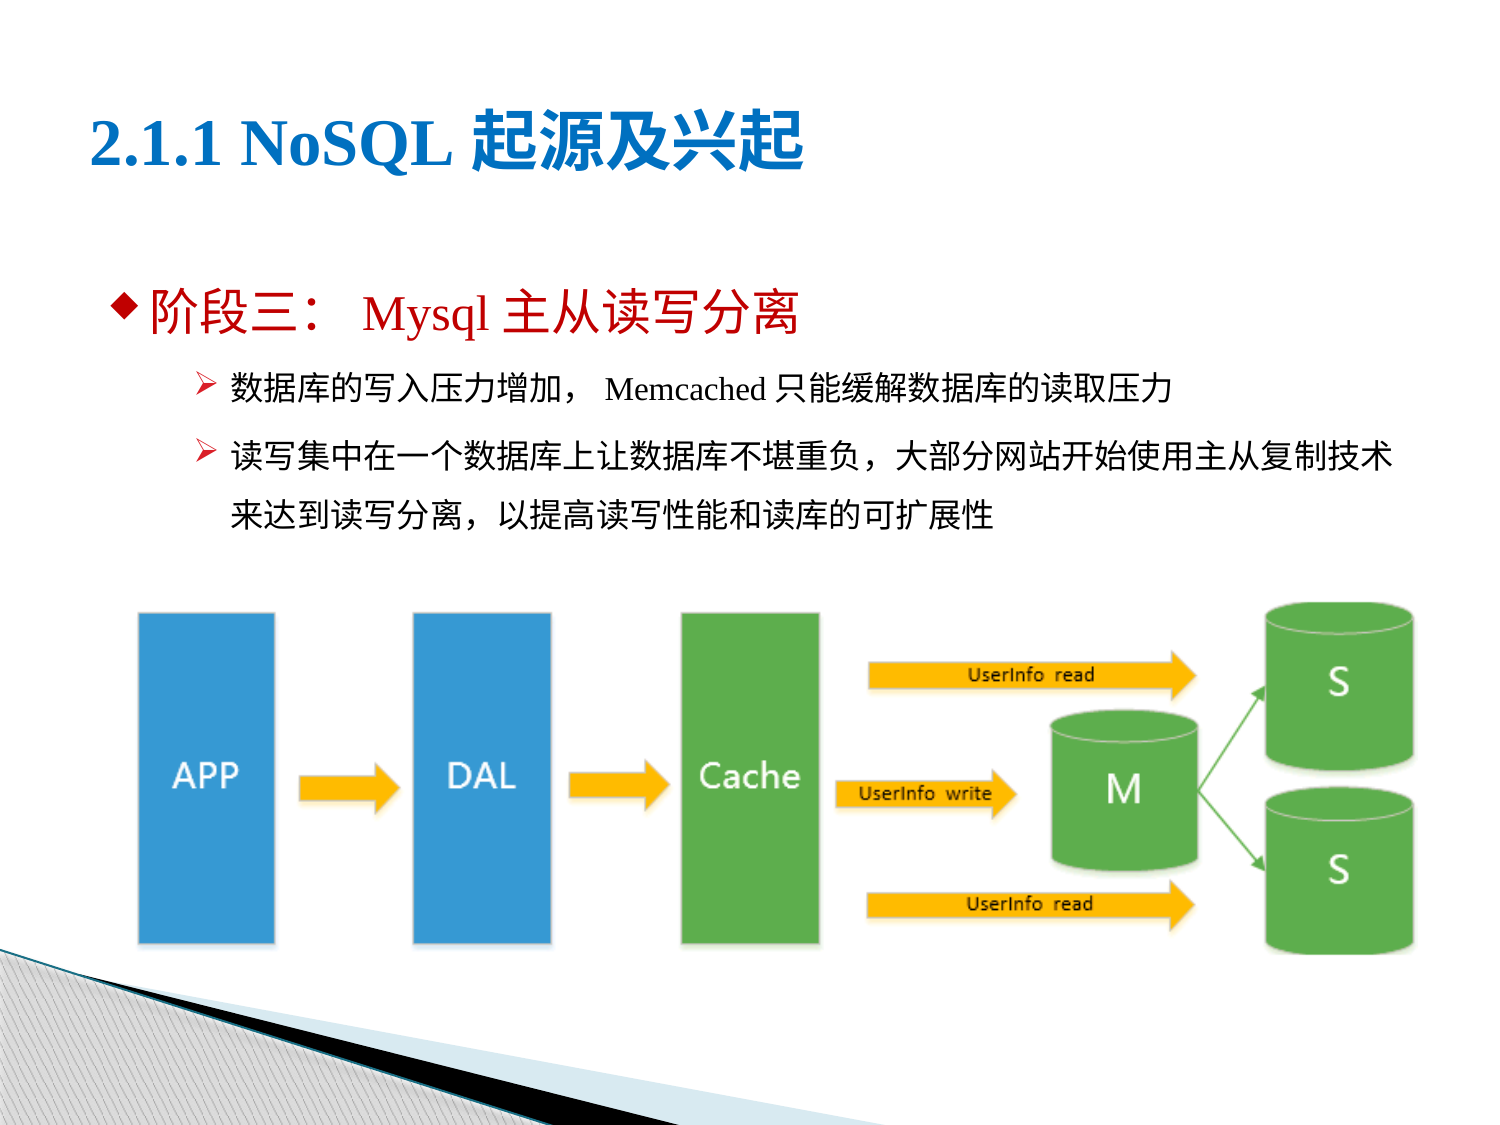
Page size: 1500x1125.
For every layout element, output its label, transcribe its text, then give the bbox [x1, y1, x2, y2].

list 阶段三：Mysql主从读写分离 数据库的写入压力增加，Memcached只能缓解数据库的读取压力 读写集中在一个数据库上让数据库不堪重负，大部分网站开始使用主从复制技术来达到读写分离，以提高读写性能和读库的可扩展性 [75, 243, 1425, 986]
picture [123, 585, 1418, 965]
title 2.1.1 NoSQL起源及兴起 [75, 45, 1400, 233]
